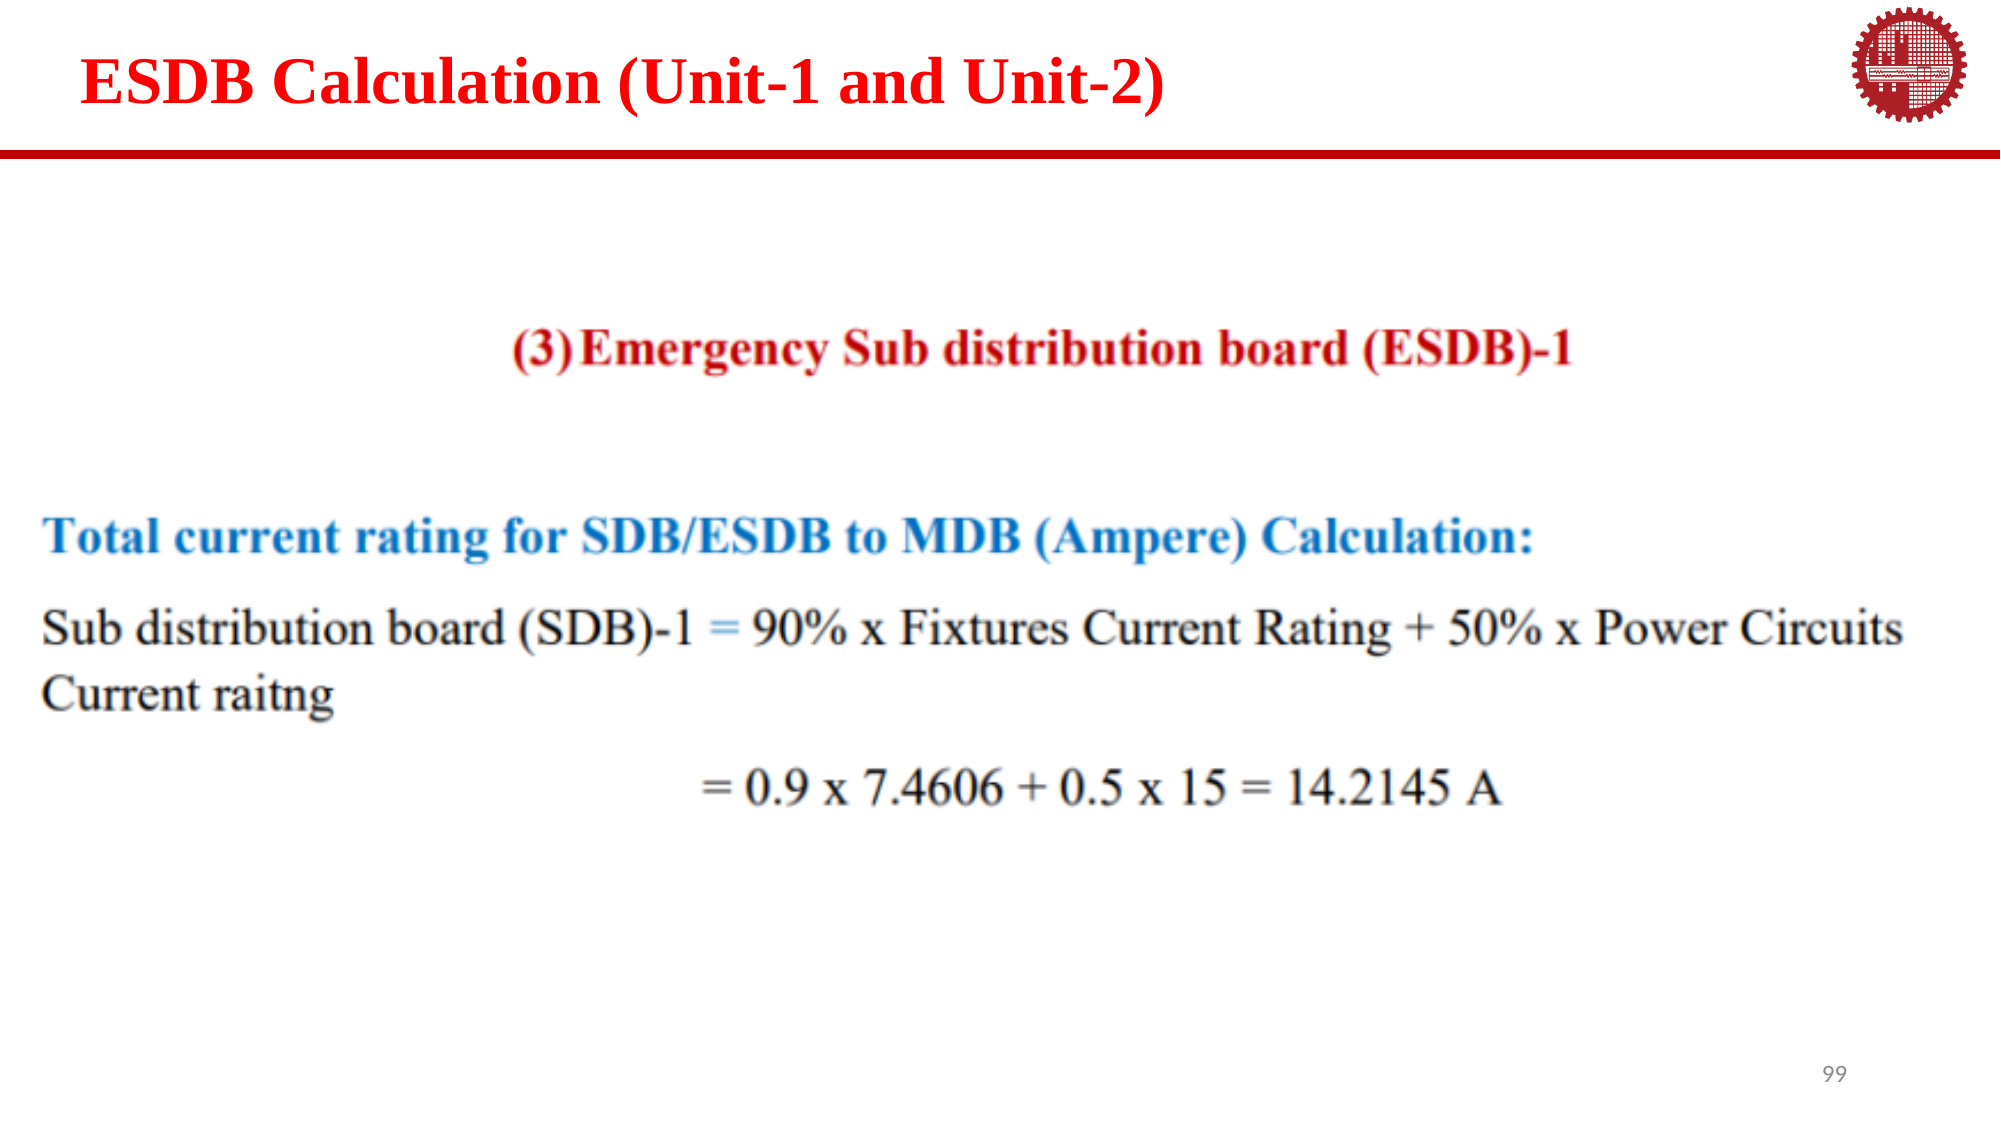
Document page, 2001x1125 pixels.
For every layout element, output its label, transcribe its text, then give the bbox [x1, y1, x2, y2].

picture [1849, 5, 1968, 123]
text_box ESDB Calculation (Unit-1 and Unit-2) [65, 29, 1527, 124]
picture [19, 229, 2000, 983]
slide_number 99 [1412, 1042, 1863, 1103]
